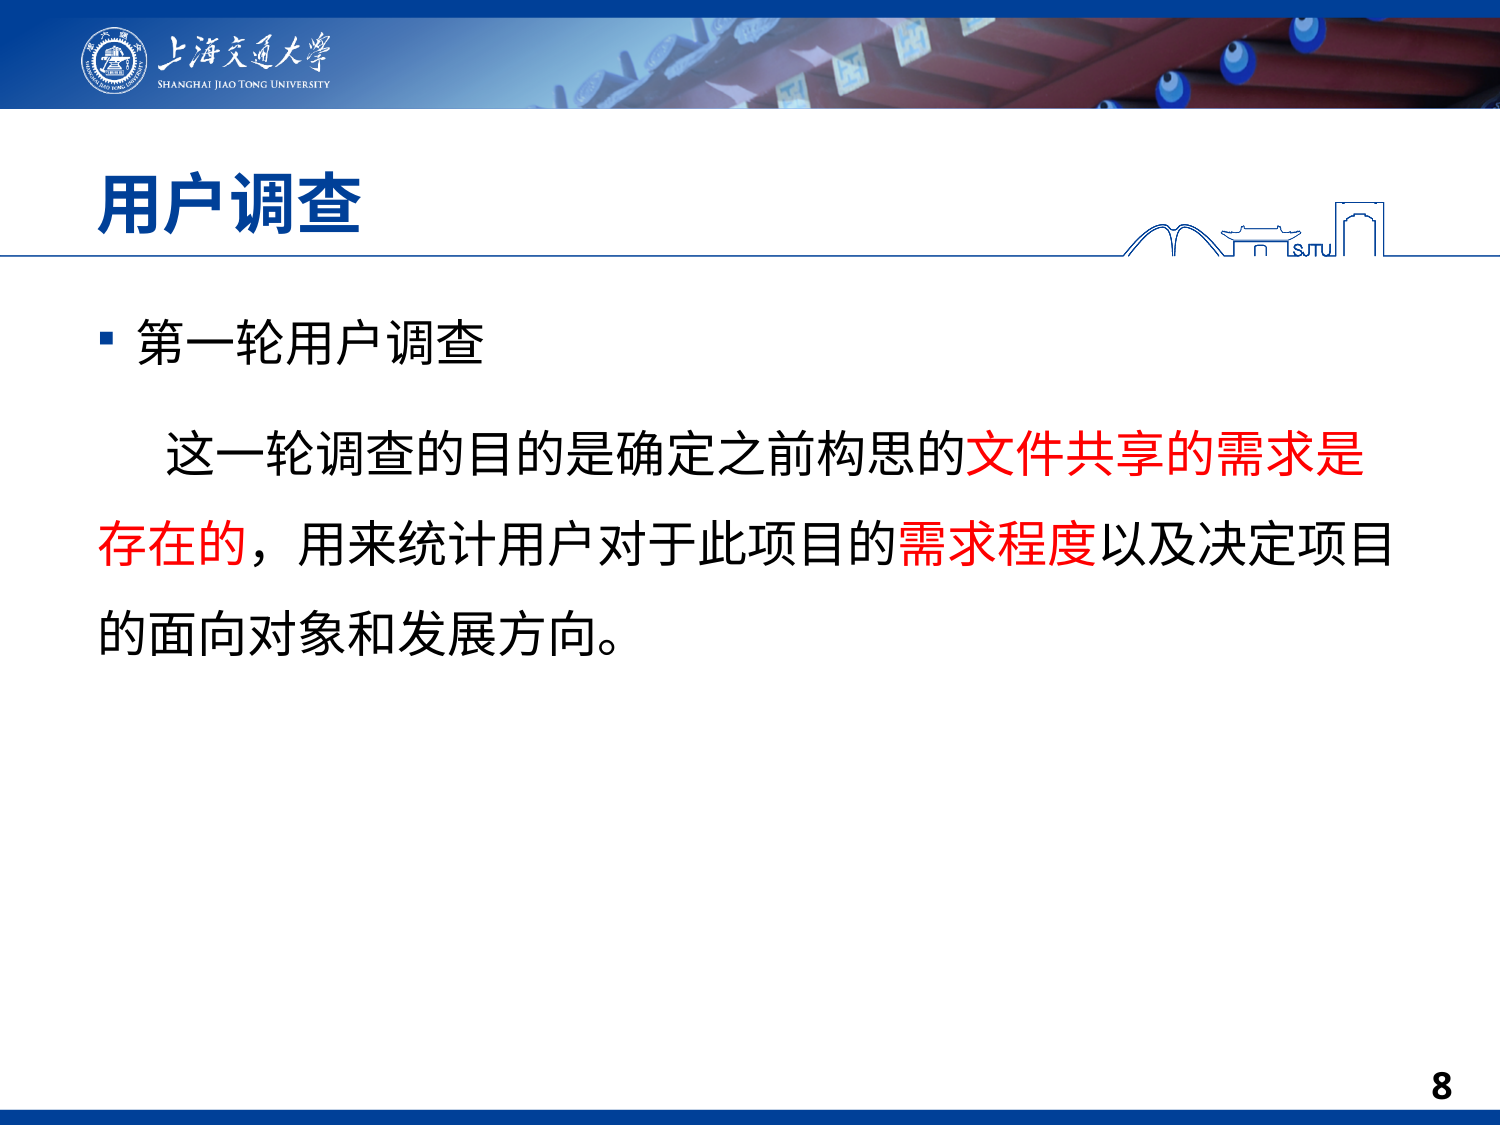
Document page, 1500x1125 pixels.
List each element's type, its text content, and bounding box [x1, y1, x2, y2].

list 第一轮用户调查 这一轮调查的目的是确定之前构思的文件共享的需求是存在的，用来统计用户对于此项目的需求程度以及决定项目的面向对象和发展方向。 [82, 274, 1418, 999]
title 用户调查 [81, 159, 1455, 254]
text_box [1416, 1054, 1481, 1120]
picture [0, 18, 1500, 109]
